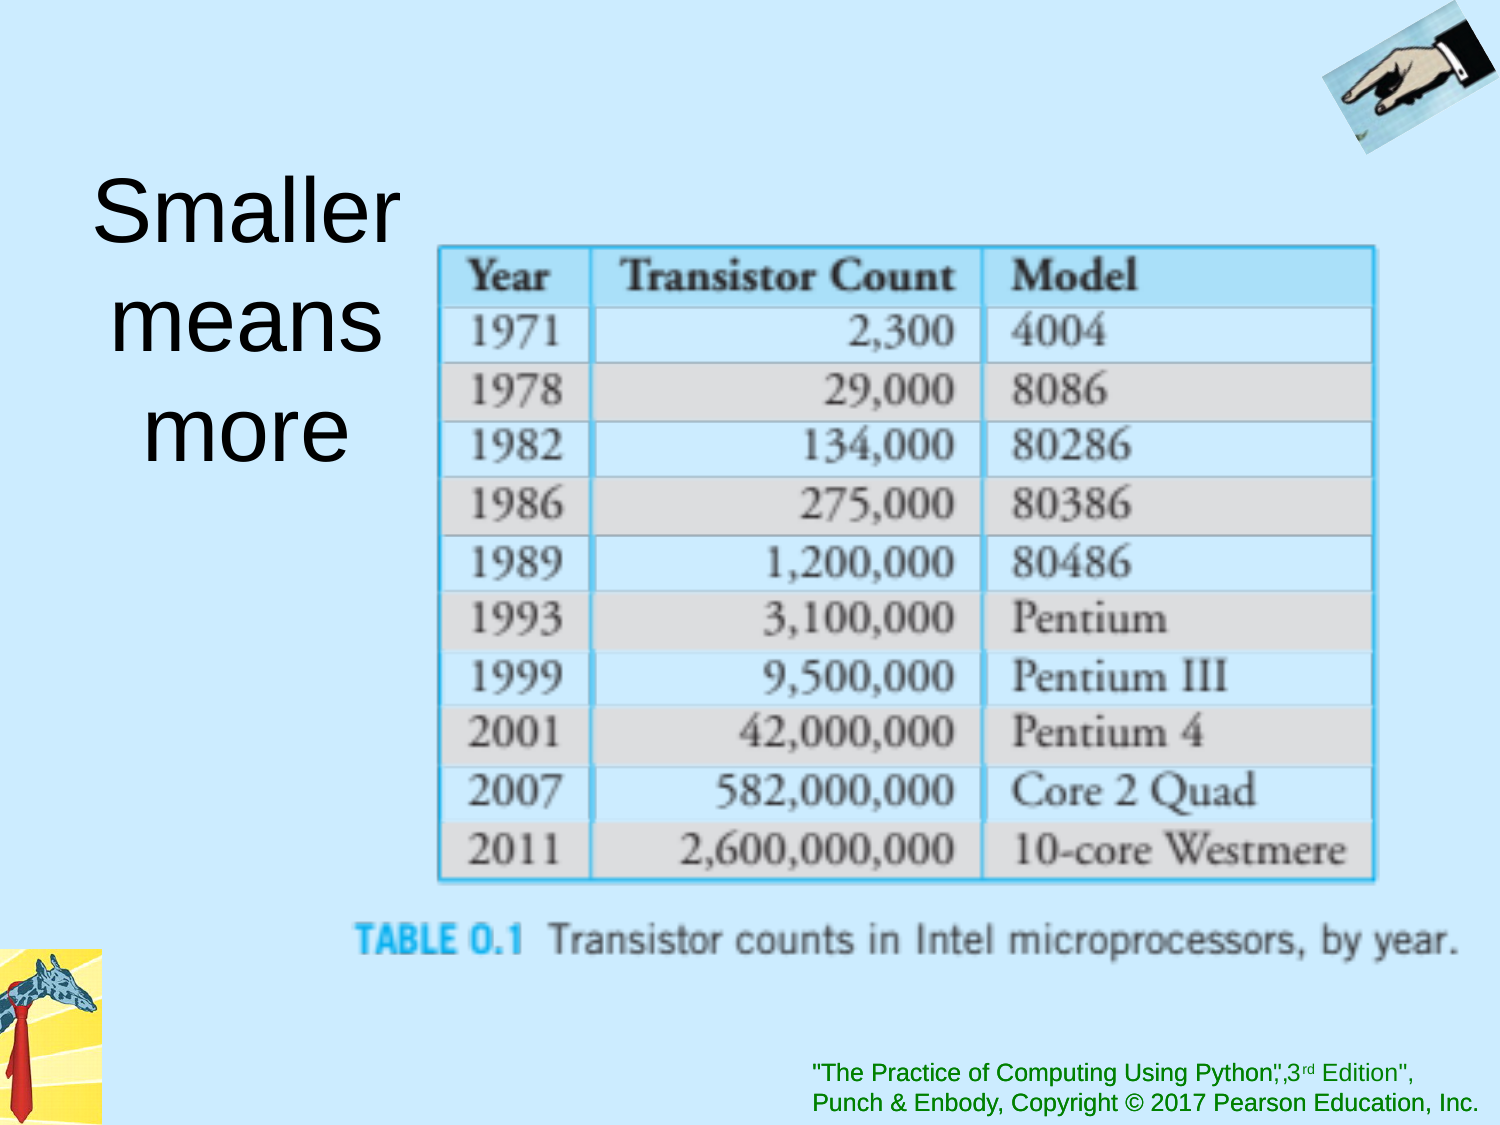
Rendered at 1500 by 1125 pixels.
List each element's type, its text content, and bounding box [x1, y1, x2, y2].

picture [0, 949, 102, 1125]
picture [1322, 0, 1499, 154]
picture [312, 212, 1500, 987]
title Smaller means more [75, 45, 419, 586]
